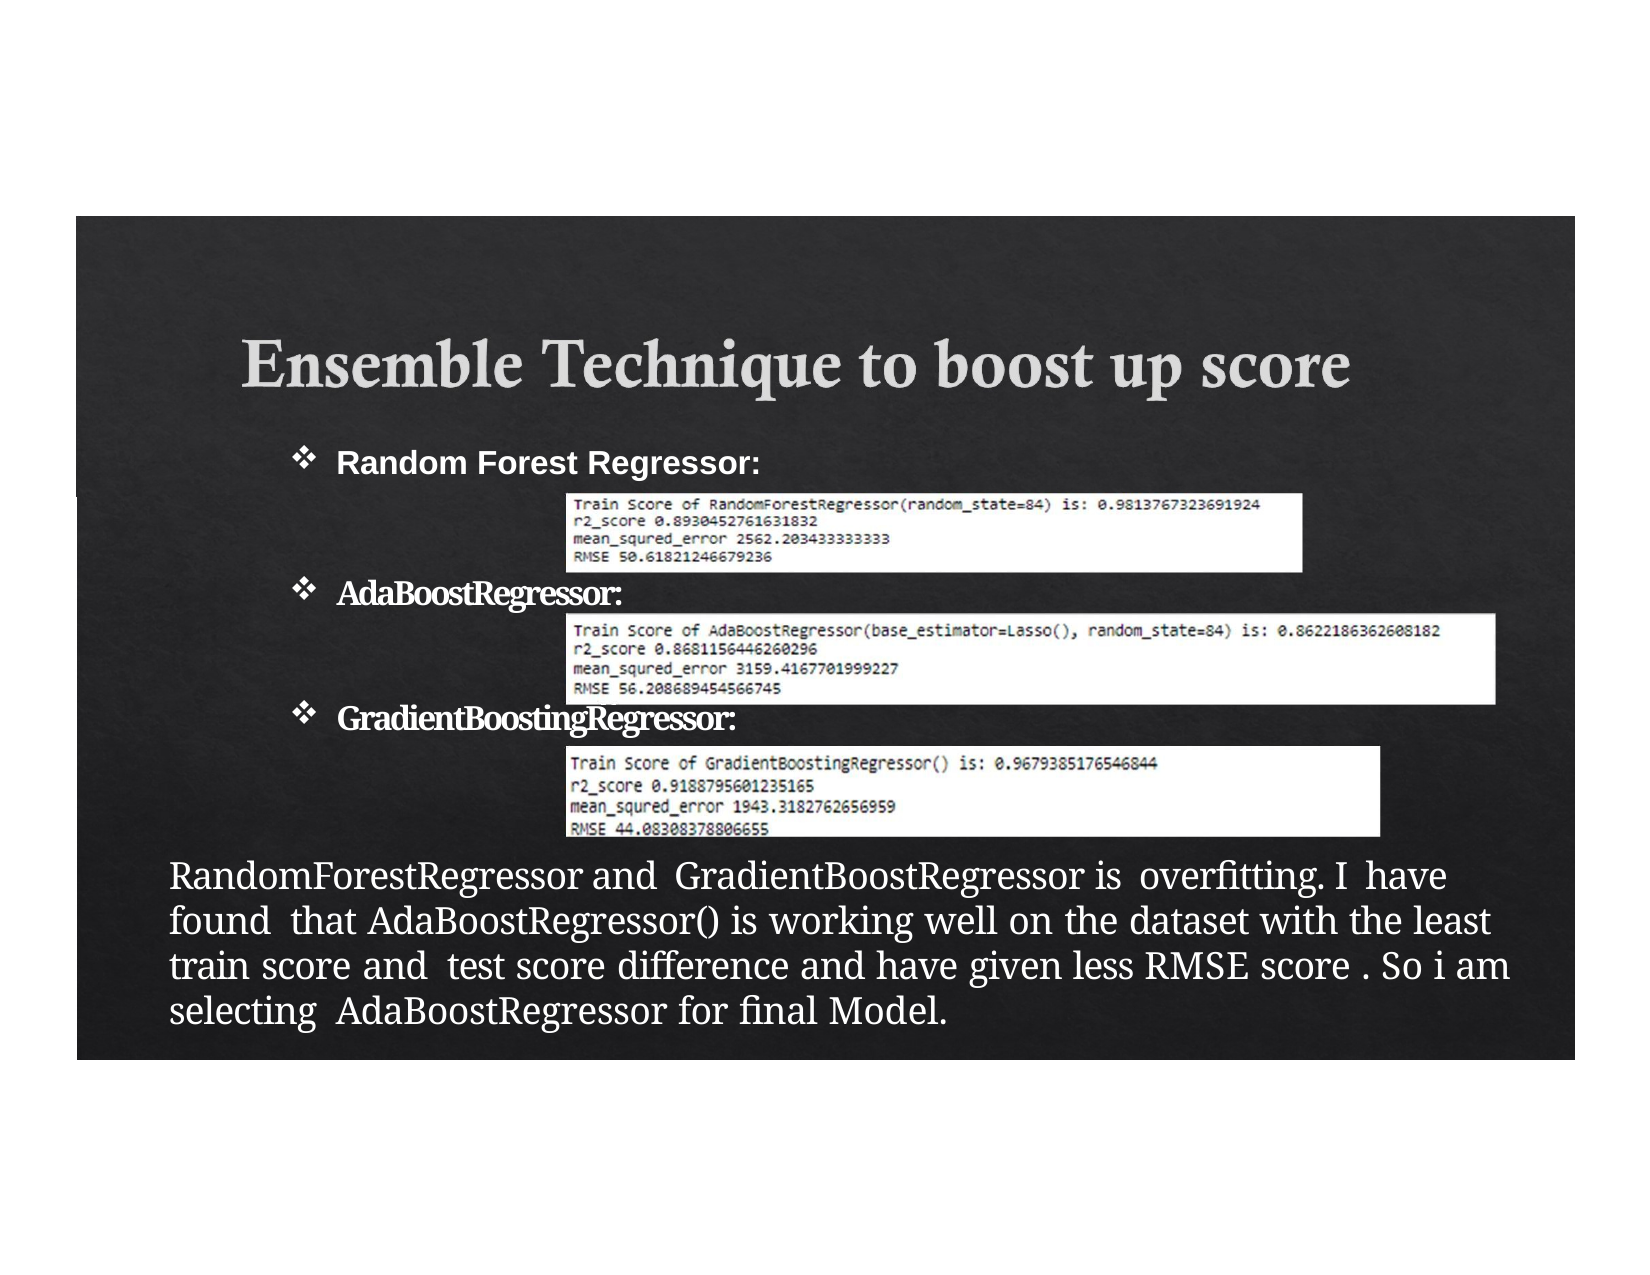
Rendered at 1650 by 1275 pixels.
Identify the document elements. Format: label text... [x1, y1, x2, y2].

picture [75, 215, 1575, 1060]
text_box Random Forest Regressor: AdaBoostRegressor: GradientBoostingRegressor: [287, 439, 769, 737]
text_box RandomForestRegressor and GradientBoostRegressor is overfitting. I have found that AdaBoostRegressor() is working well on the dataset with the least train score and test score difference and have given less RMSE score . So i am selecting AdaBoostRegressor for final Model. [166, 850, 1522, 1033]
